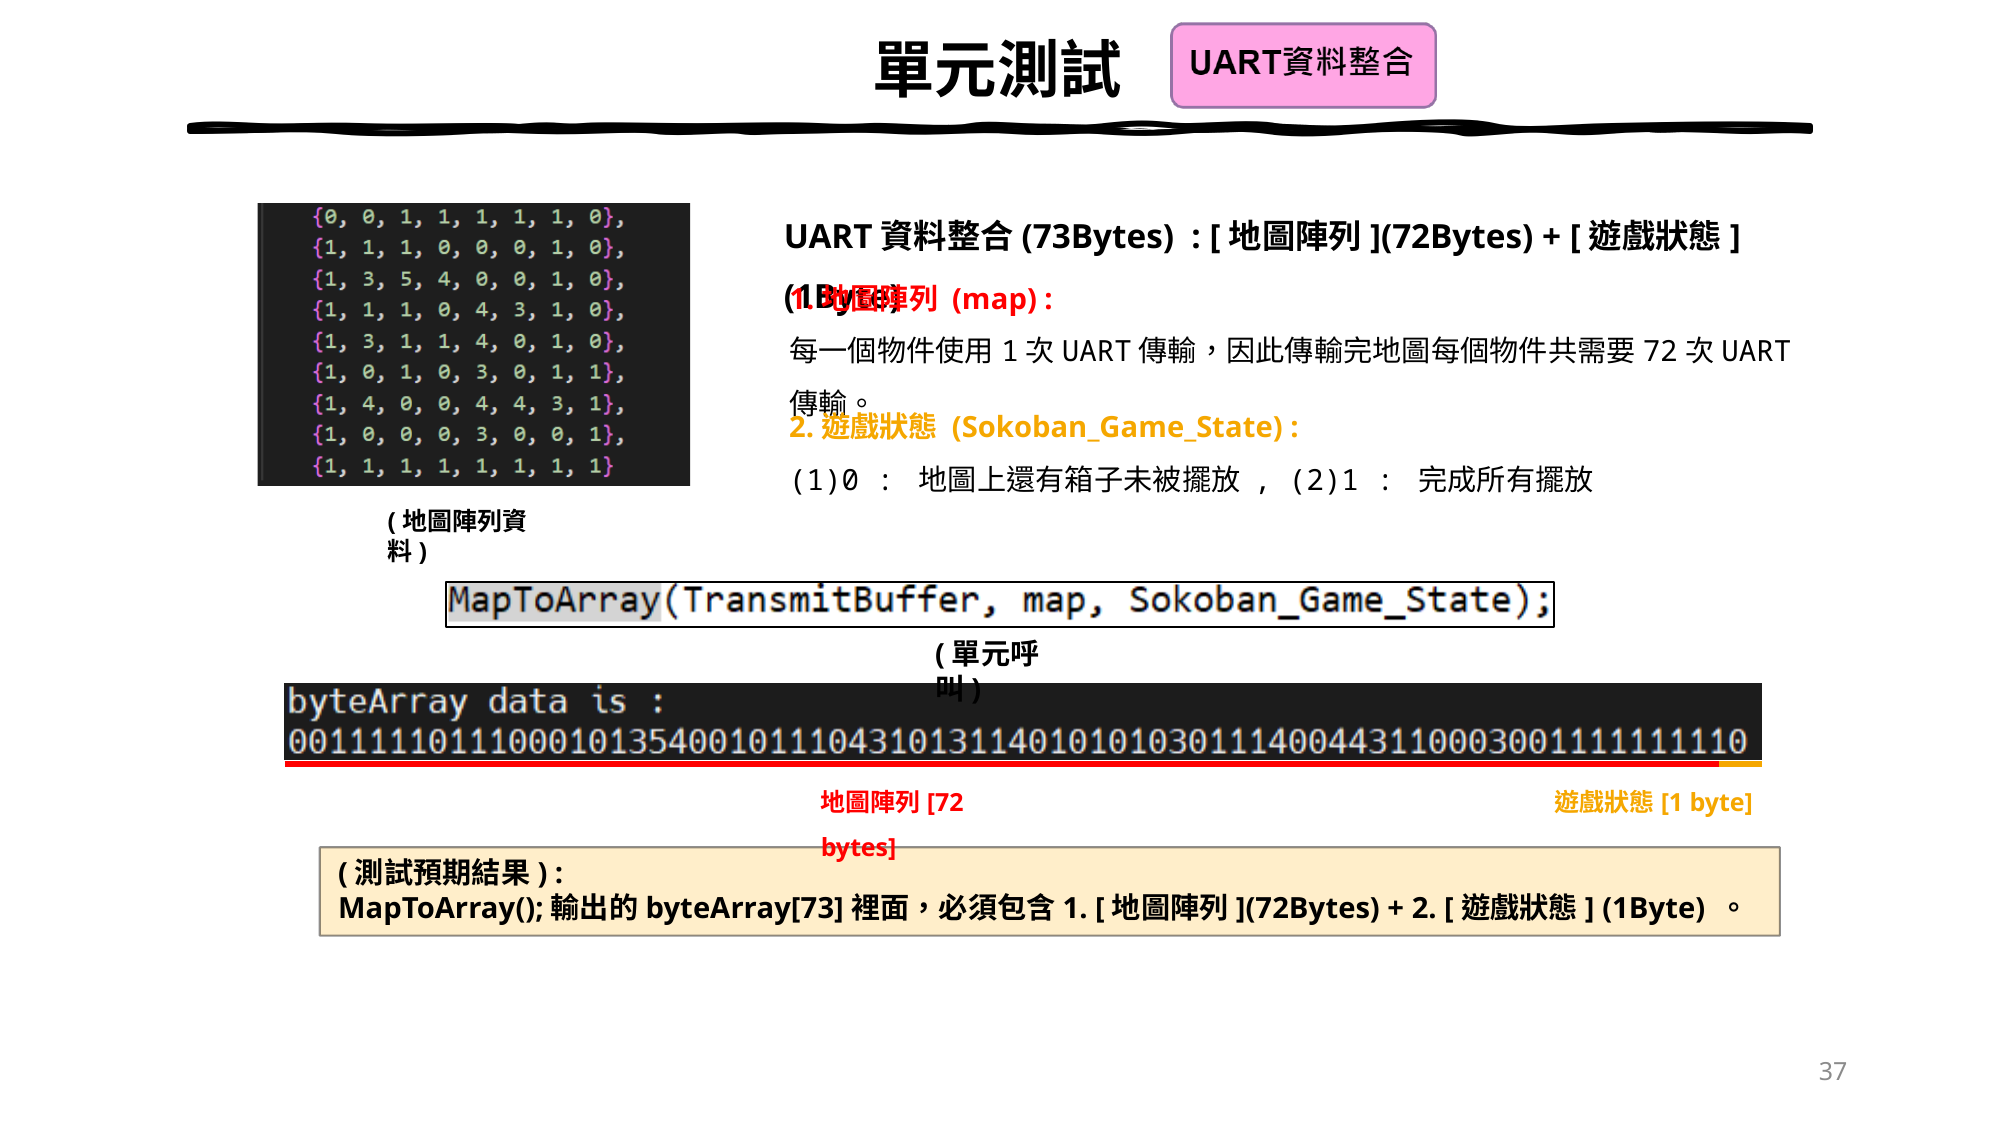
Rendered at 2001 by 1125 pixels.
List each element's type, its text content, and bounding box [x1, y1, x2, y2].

text_box (測試預期結果) : MapToArray();輸出的byteArray[73]裡面，必須包含1. [地圖陣列](72Bytes) + 2. [遊戲狀態] (1Byte) 。 [323, 847, 1780, 933]
picture [447, 583, 1553, 626]
text_box (地圖陣列資料) [372, 498, 562, 573]
slide_number 37 [1412, 1042, 1863, 1103]
text_box UART資料整合(73Bytes) : [地圖陣列](72Bytes) + [遊戲狀態] (1Byte) [769, 188, 1846, 323]
text_box 遊戲狀態[1 byte] [1540, 763, 1775, 824]
text_box 2.遊戲狀態 (Sokoban_Game_State) : (1)0 : 地圖上還有箱子未被擺放 , (2)1 : 完成所有擺放 [774, 383, 1812, 504]
picture [257, 203, 691, 486]
text_box 地圖陣列[72 bytes] [806, 765, 1052, 869]
text_box [319, 846, 1781, 937]
text_box 單元測試 [857, 22, 1142, 105]
text_box (單元呼叫) [920, 627, 1080, 683]
text_box 1.地圖陣列 (map) : 每一個物件使用1次UART傳輸，因此傳輸完地圖每個物件共需要72次UART傳輸。 [774, 255, 1812, 383]
picture [284, 683, 1763, 760]
picture [179, 0, 1821, 147]
